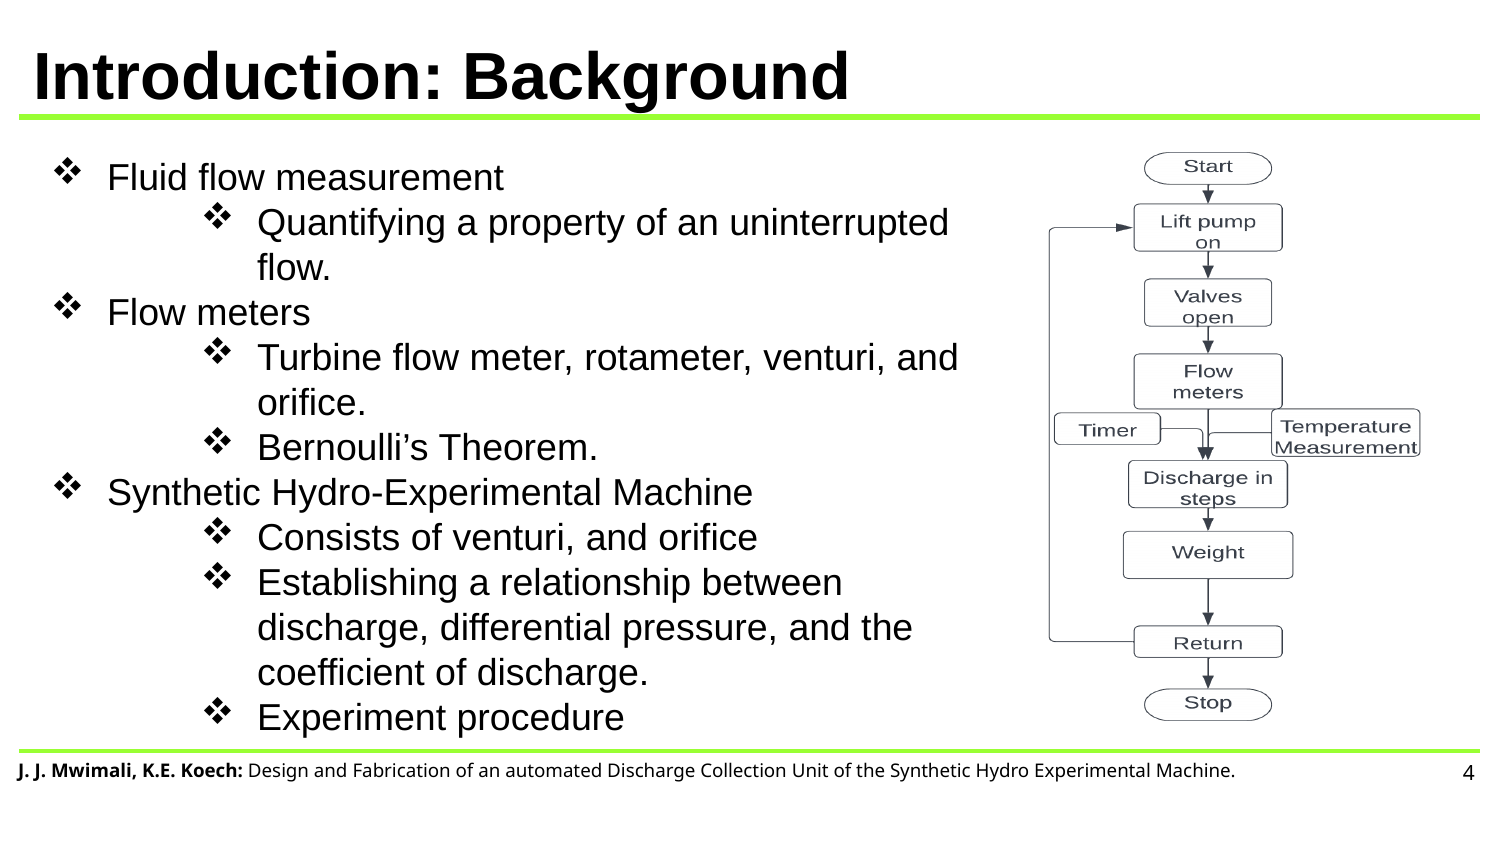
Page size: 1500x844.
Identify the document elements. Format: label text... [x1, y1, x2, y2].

picture [1007, 121, 1462, 752]
text_box Fluid flow measurement Quantifying a property of an uninterrupted flow. Flow meters Turbine flow meter, rotameter, venturi, and orifice. Bernoulli’s Theorem. Synthetic Hydro-Experimental Machine Consists of venturi, and orifice Establishing a relationship between discharge, differential pressure, and the coefficient of discharge. Experiment procedure [36, 145, 1002, 746]
text_box Introduction: Background [18, 25, 1462, 121]
